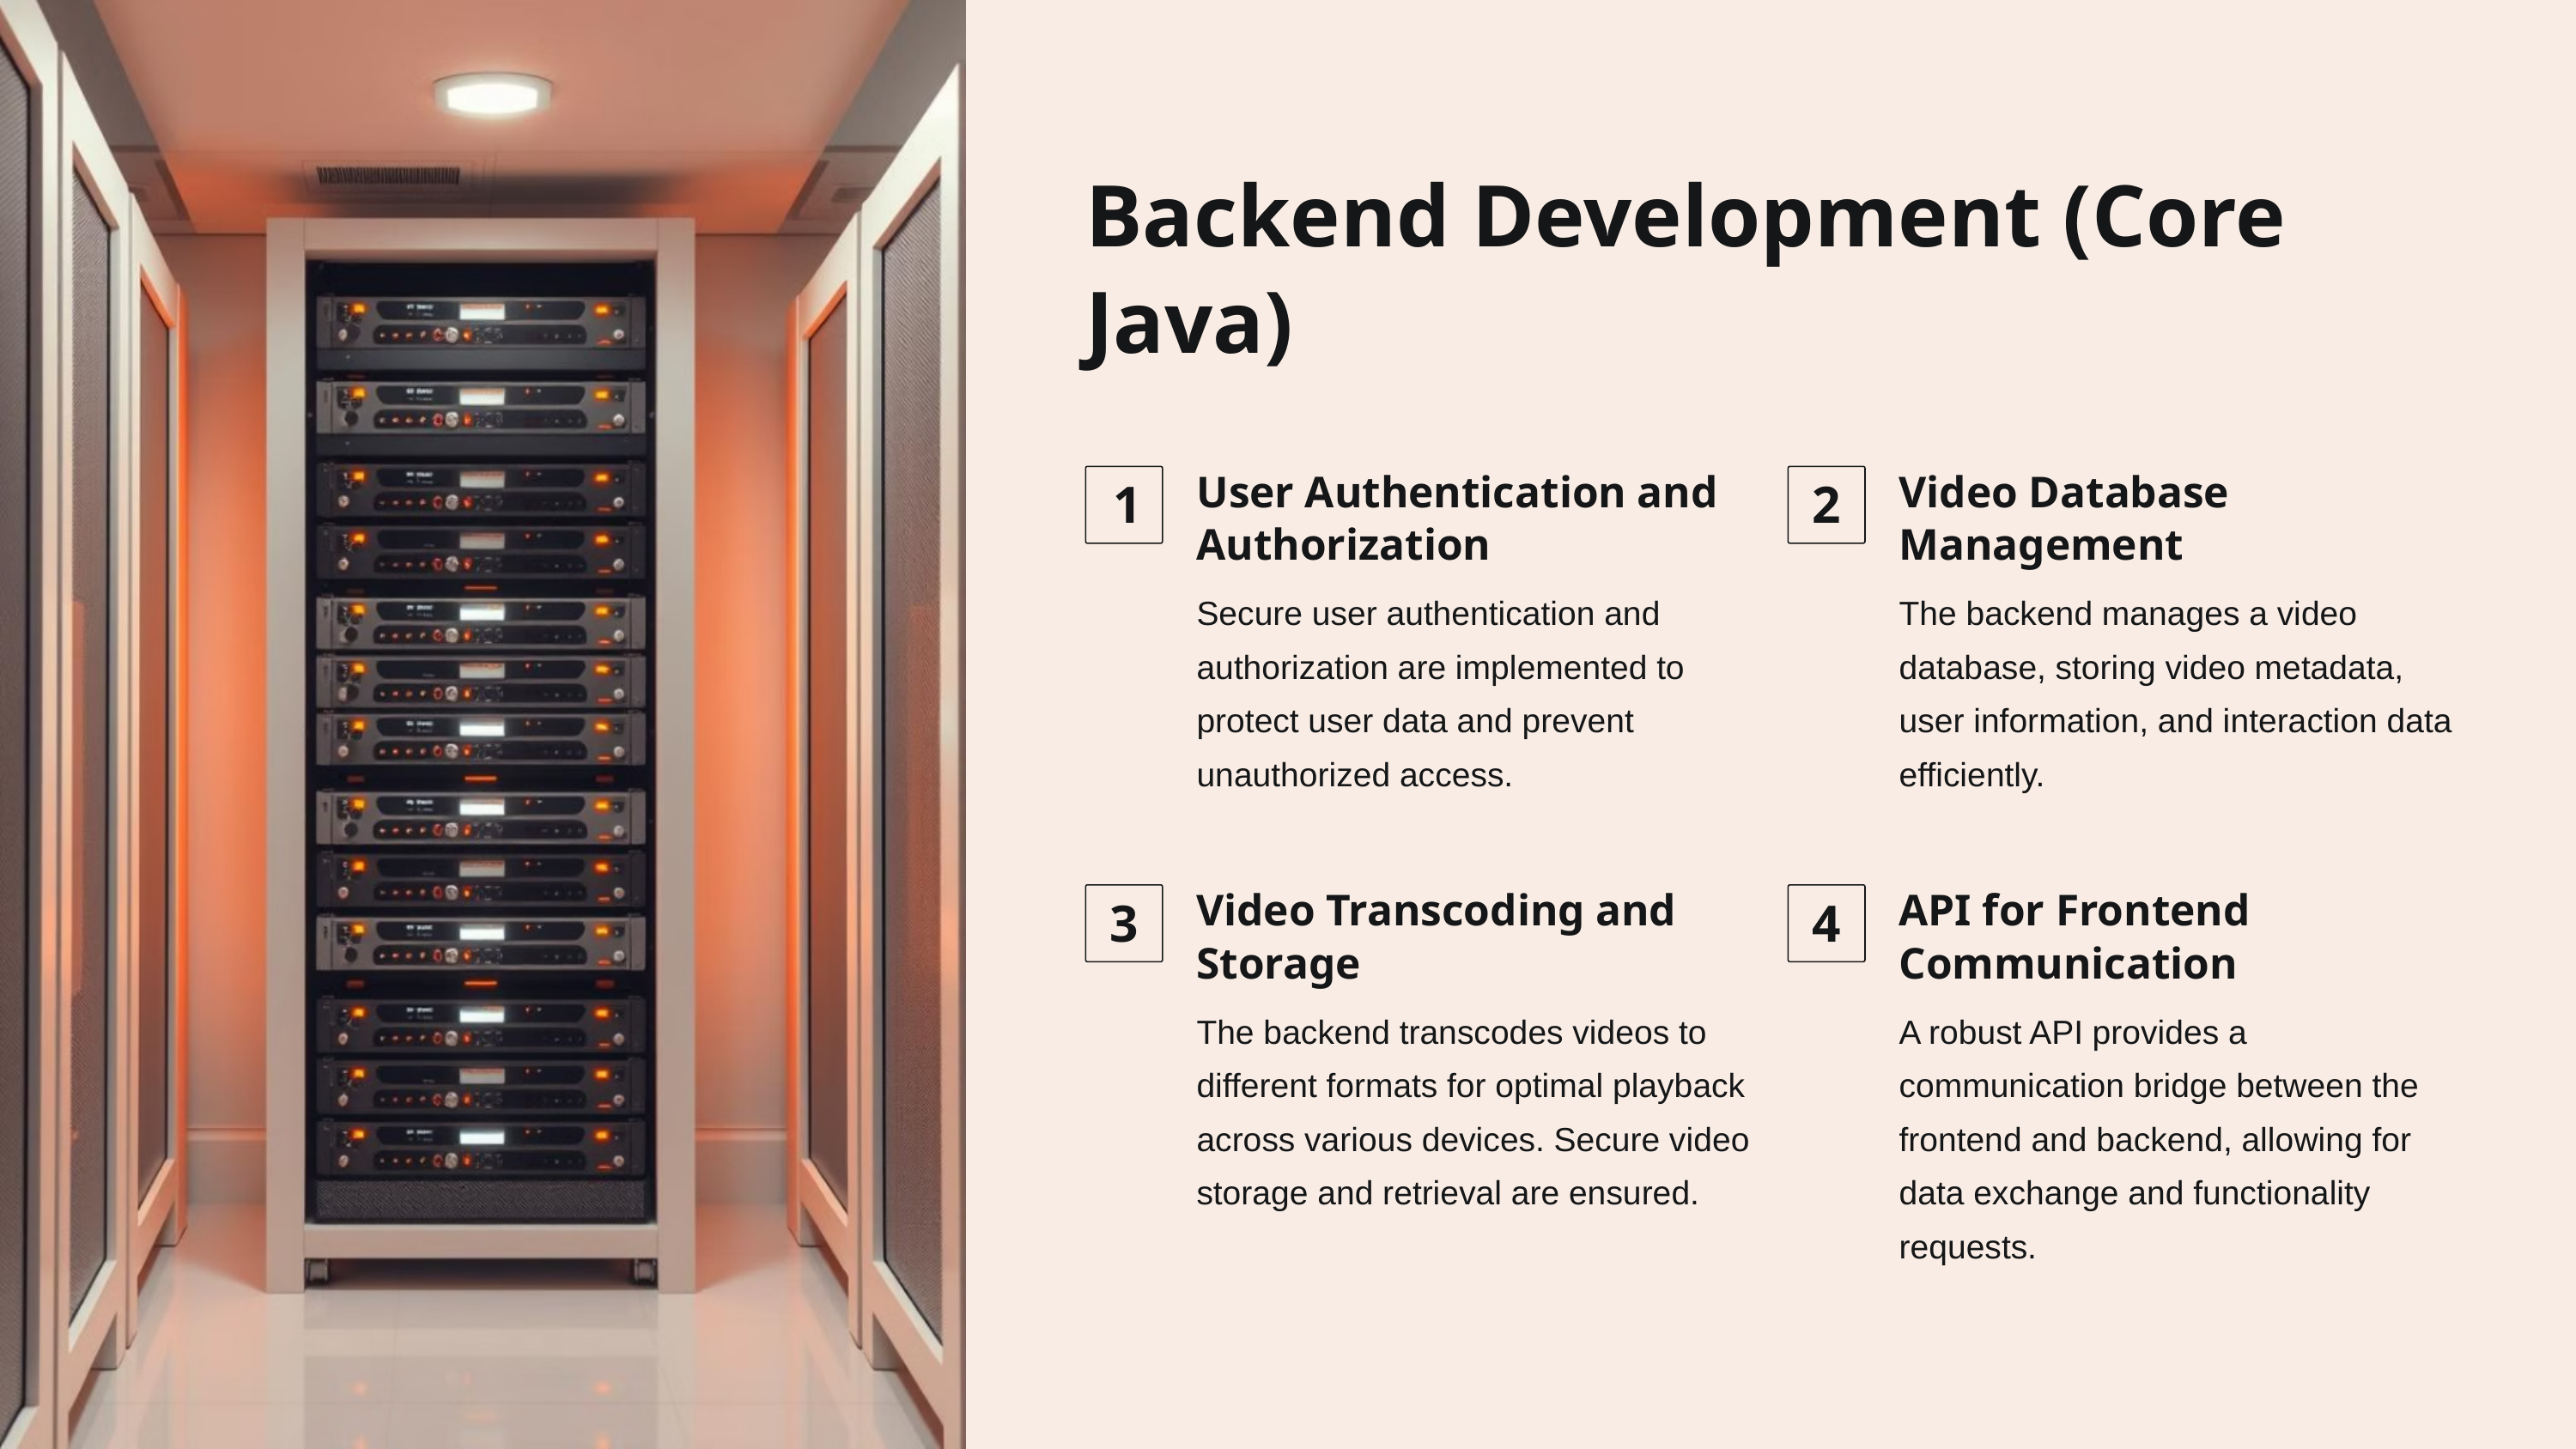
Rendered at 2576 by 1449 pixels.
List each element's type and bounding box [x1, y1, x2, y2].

text_box [1787, 883, 1866, 963]
text_box [1084, 465, 1163, 544]
text_box [1084, 883, 1163, 963]
text_box [1787, 465, 1866, 544]
text_box [0, 0, 2576, 1449]
